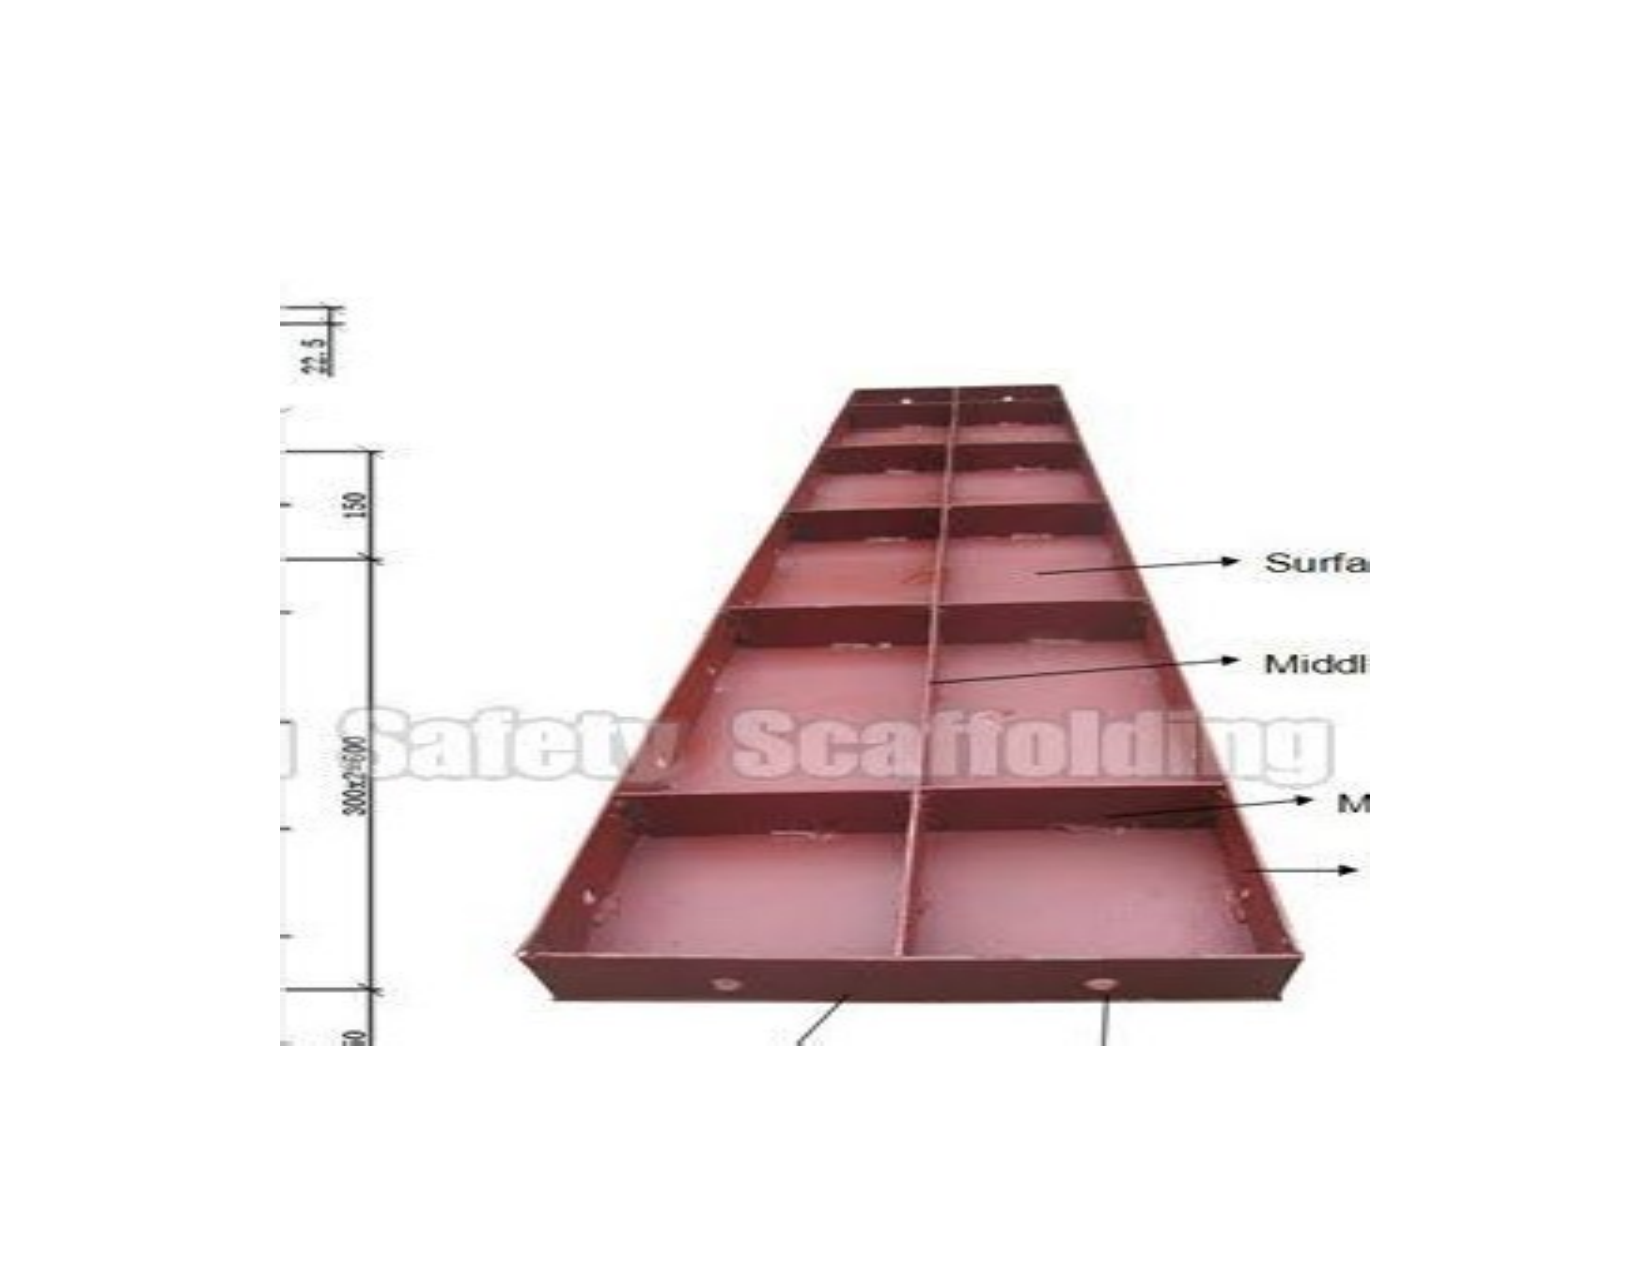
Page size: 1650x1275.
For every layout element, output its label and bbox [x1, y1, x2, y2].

picture [280, 229, 1370, 1046]
